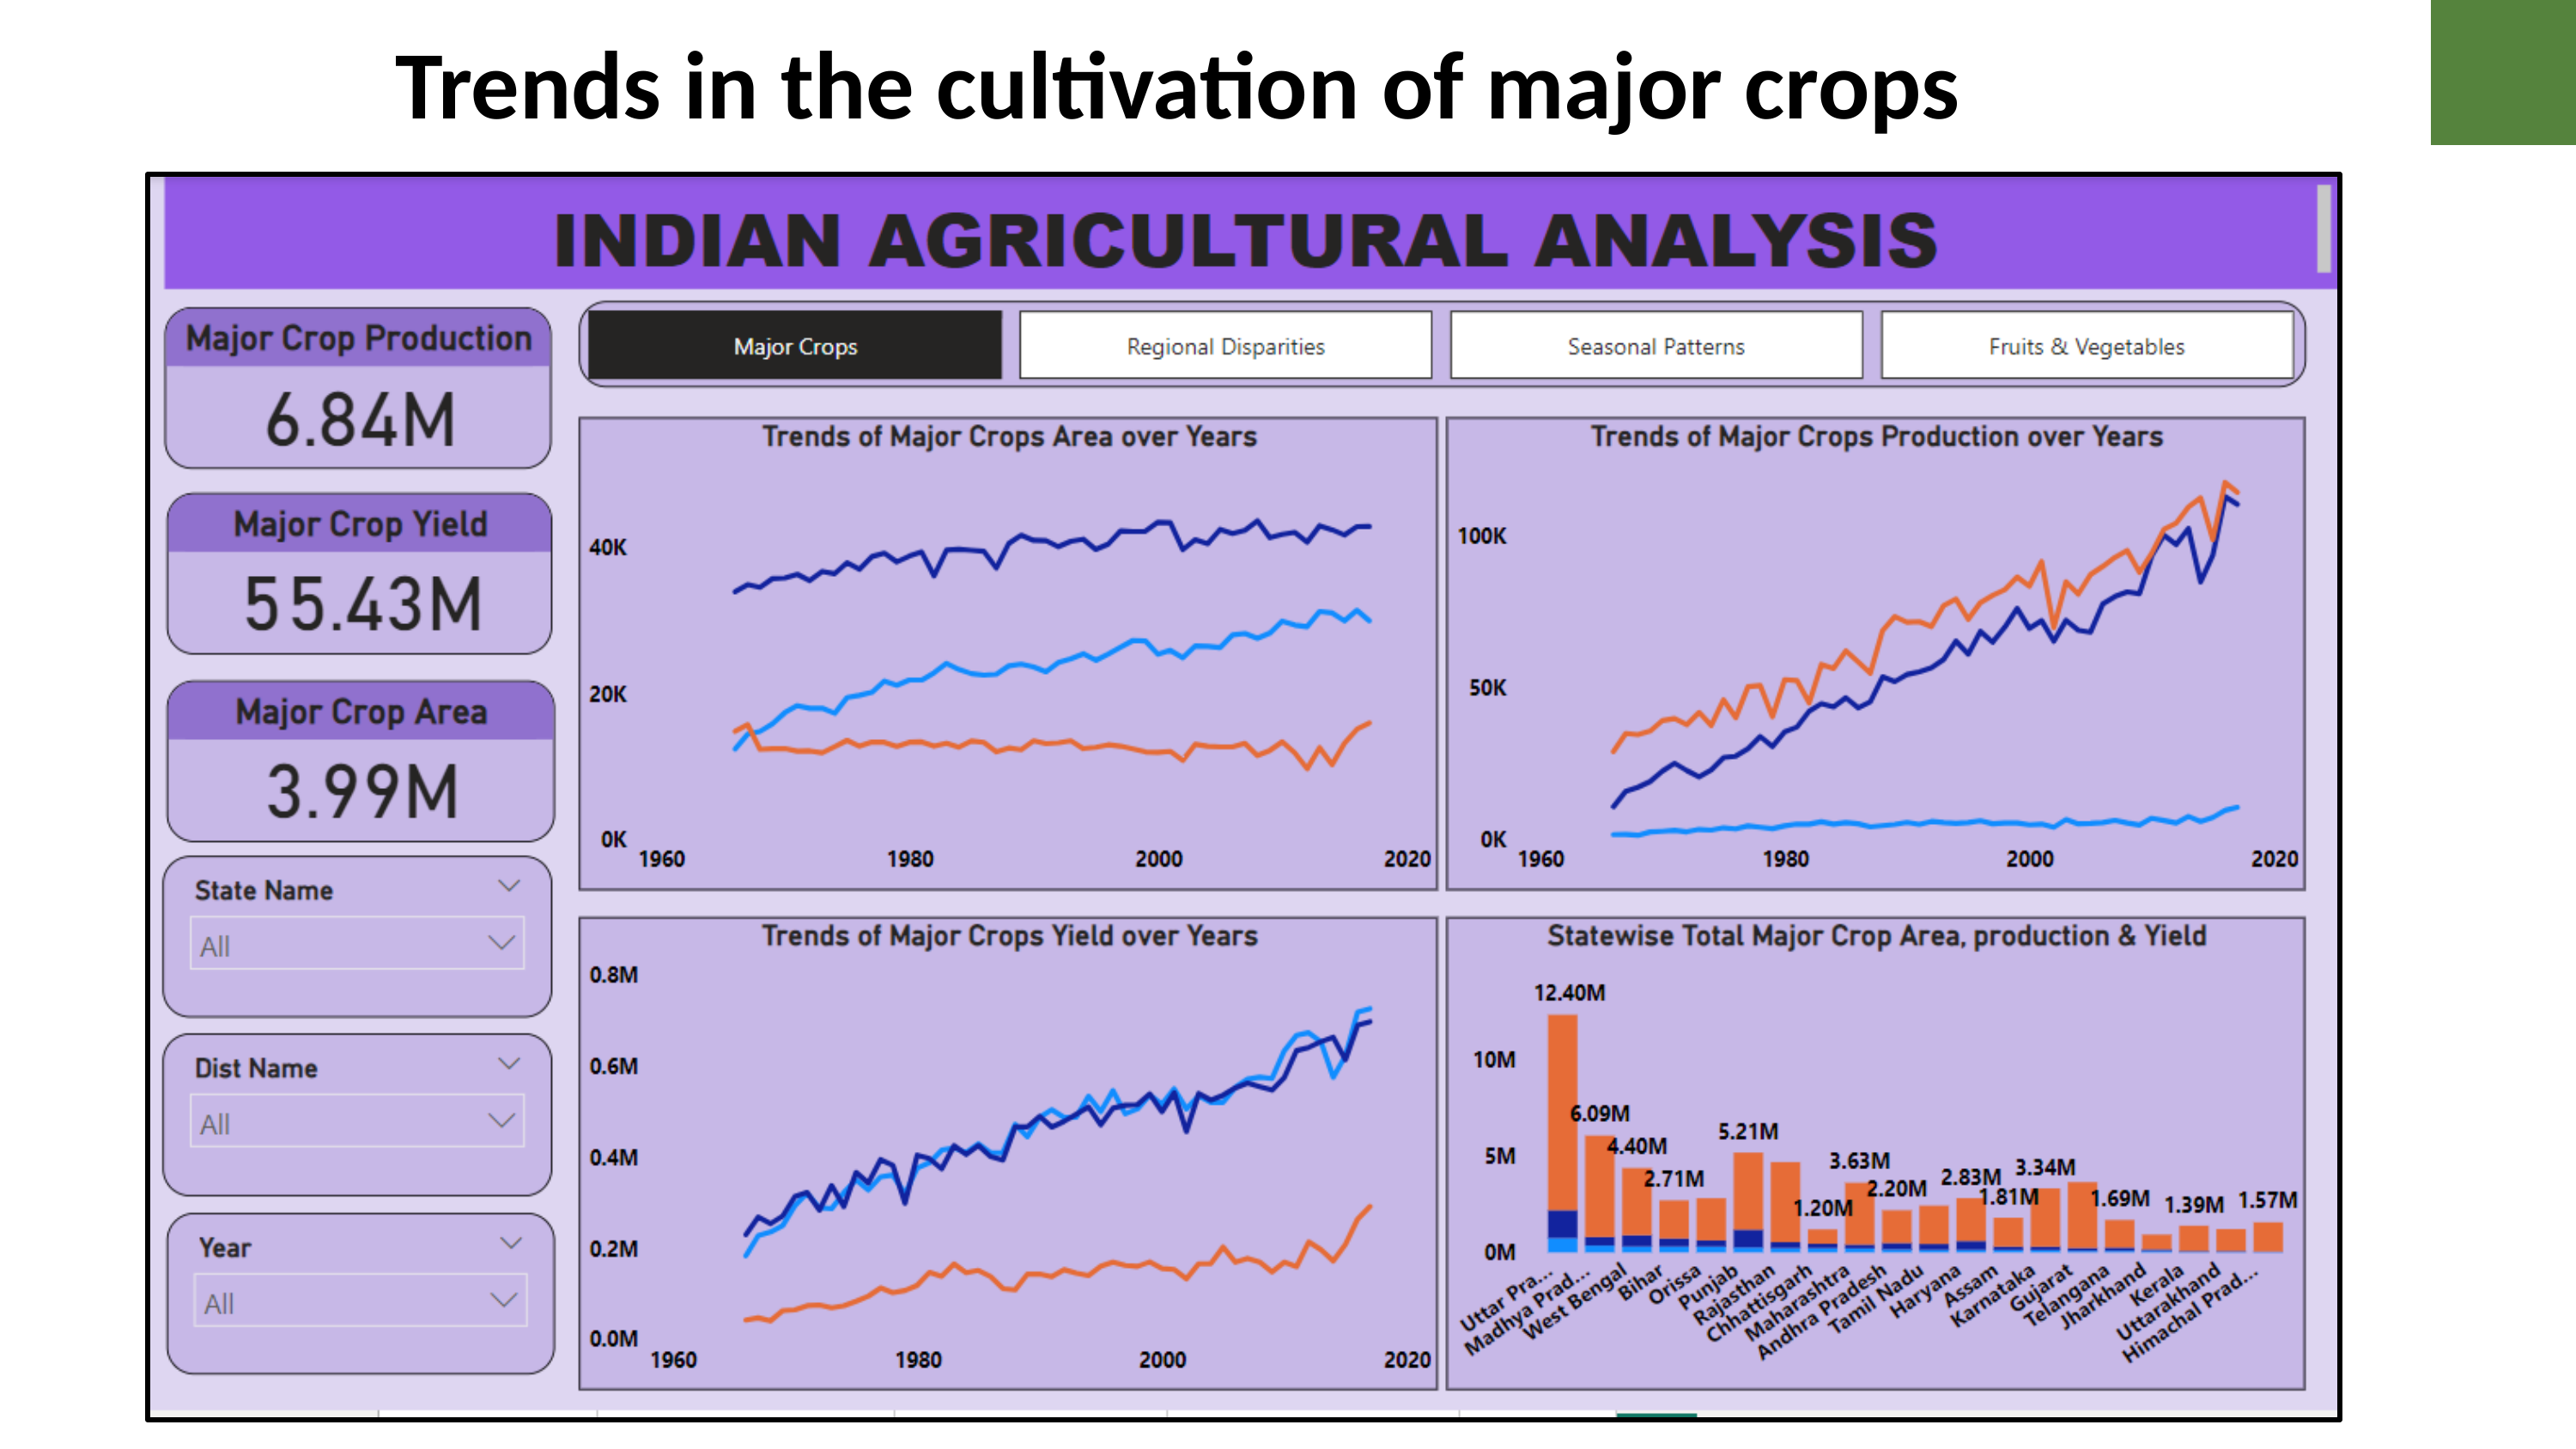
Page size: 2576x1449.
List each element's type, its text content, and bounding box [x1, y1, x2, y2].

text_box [2430, 0, 2576, 145]
text_box Trends in the cultivation of major crops [361, 15, 2544, 158]
picture [149, 176, 2338, 1418]
